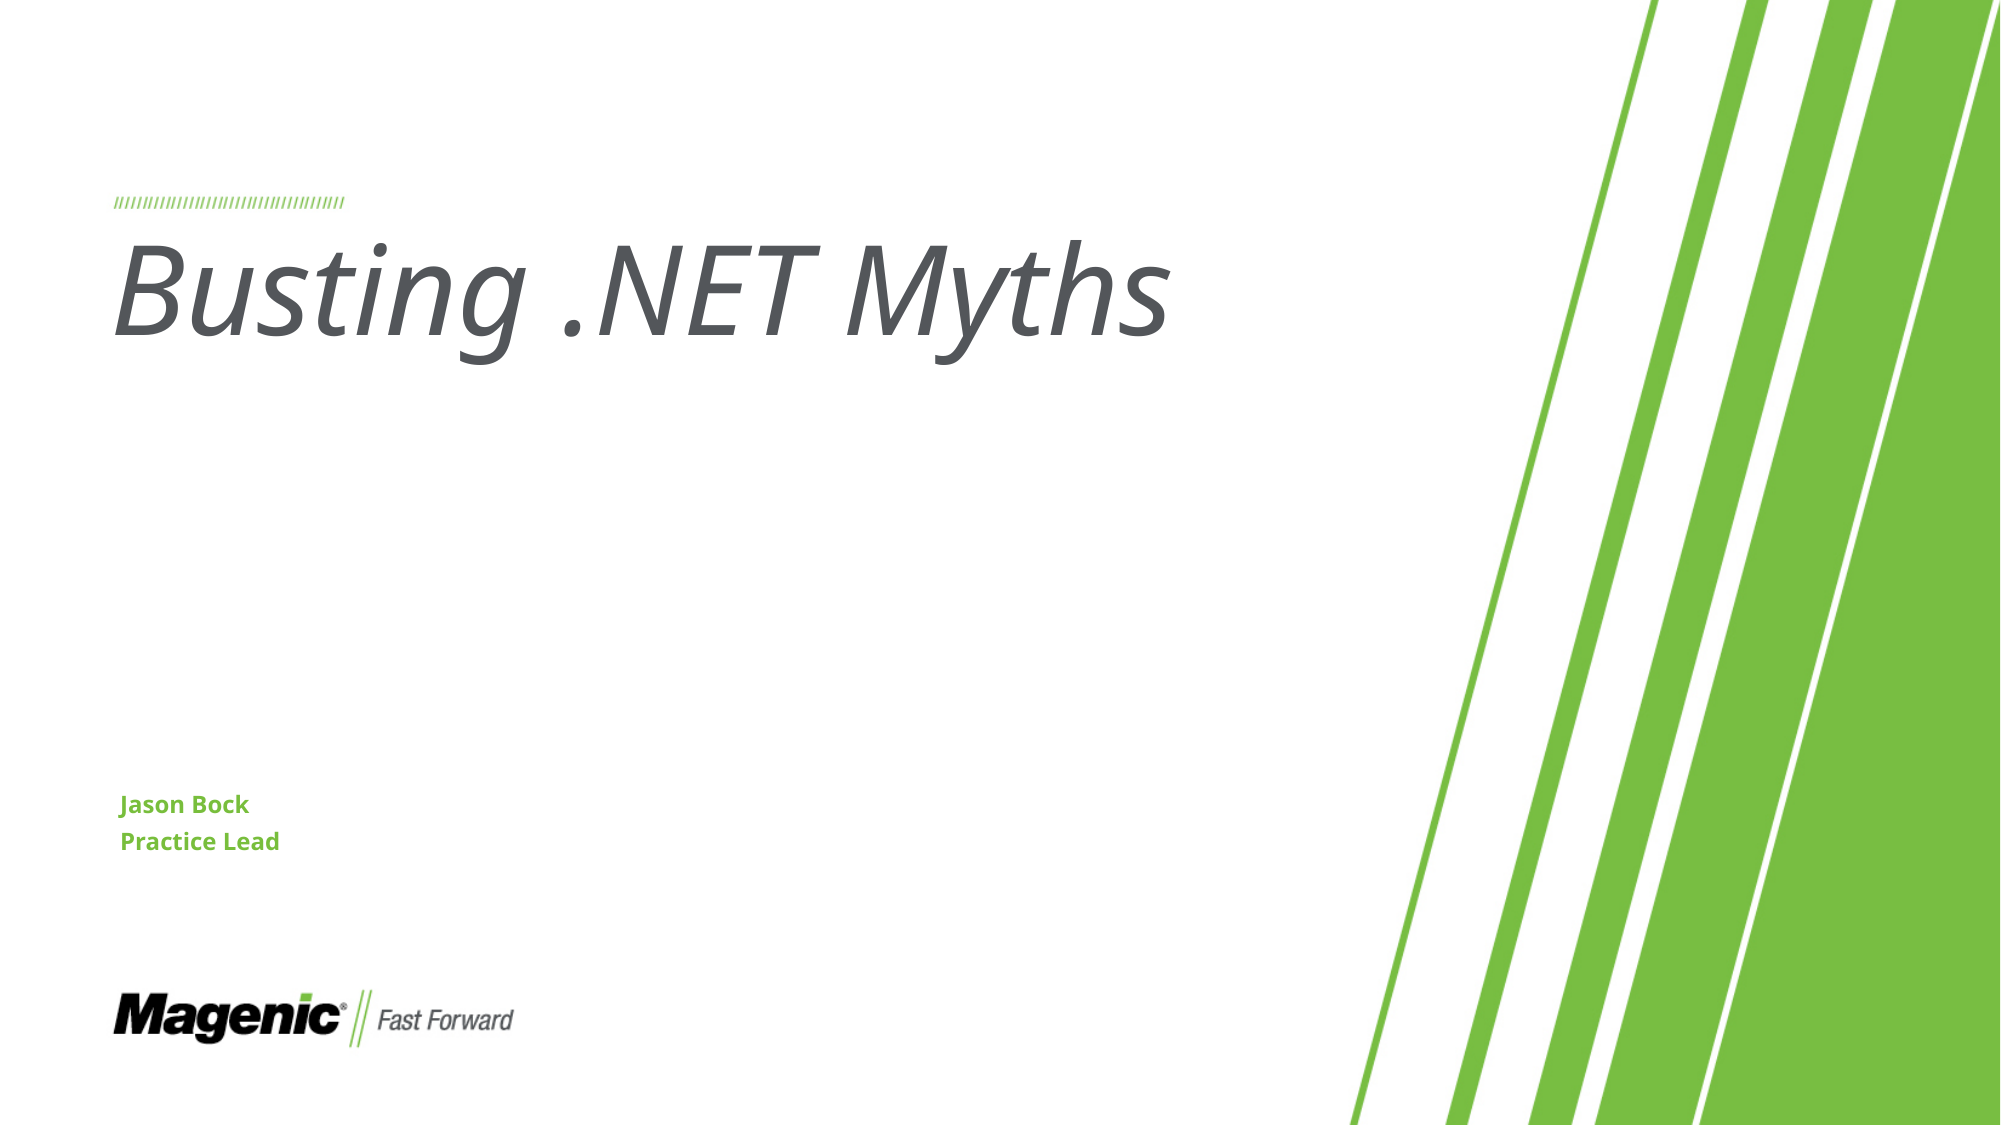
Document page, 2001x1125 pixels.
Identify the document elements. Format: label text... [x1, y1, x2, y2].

picture [0, 0, 2001, 1125]
title Busting .NET Myths [95, 238, 1281, 544]
list Jason Bock Practice Lead [105, 645, 639, 991]
